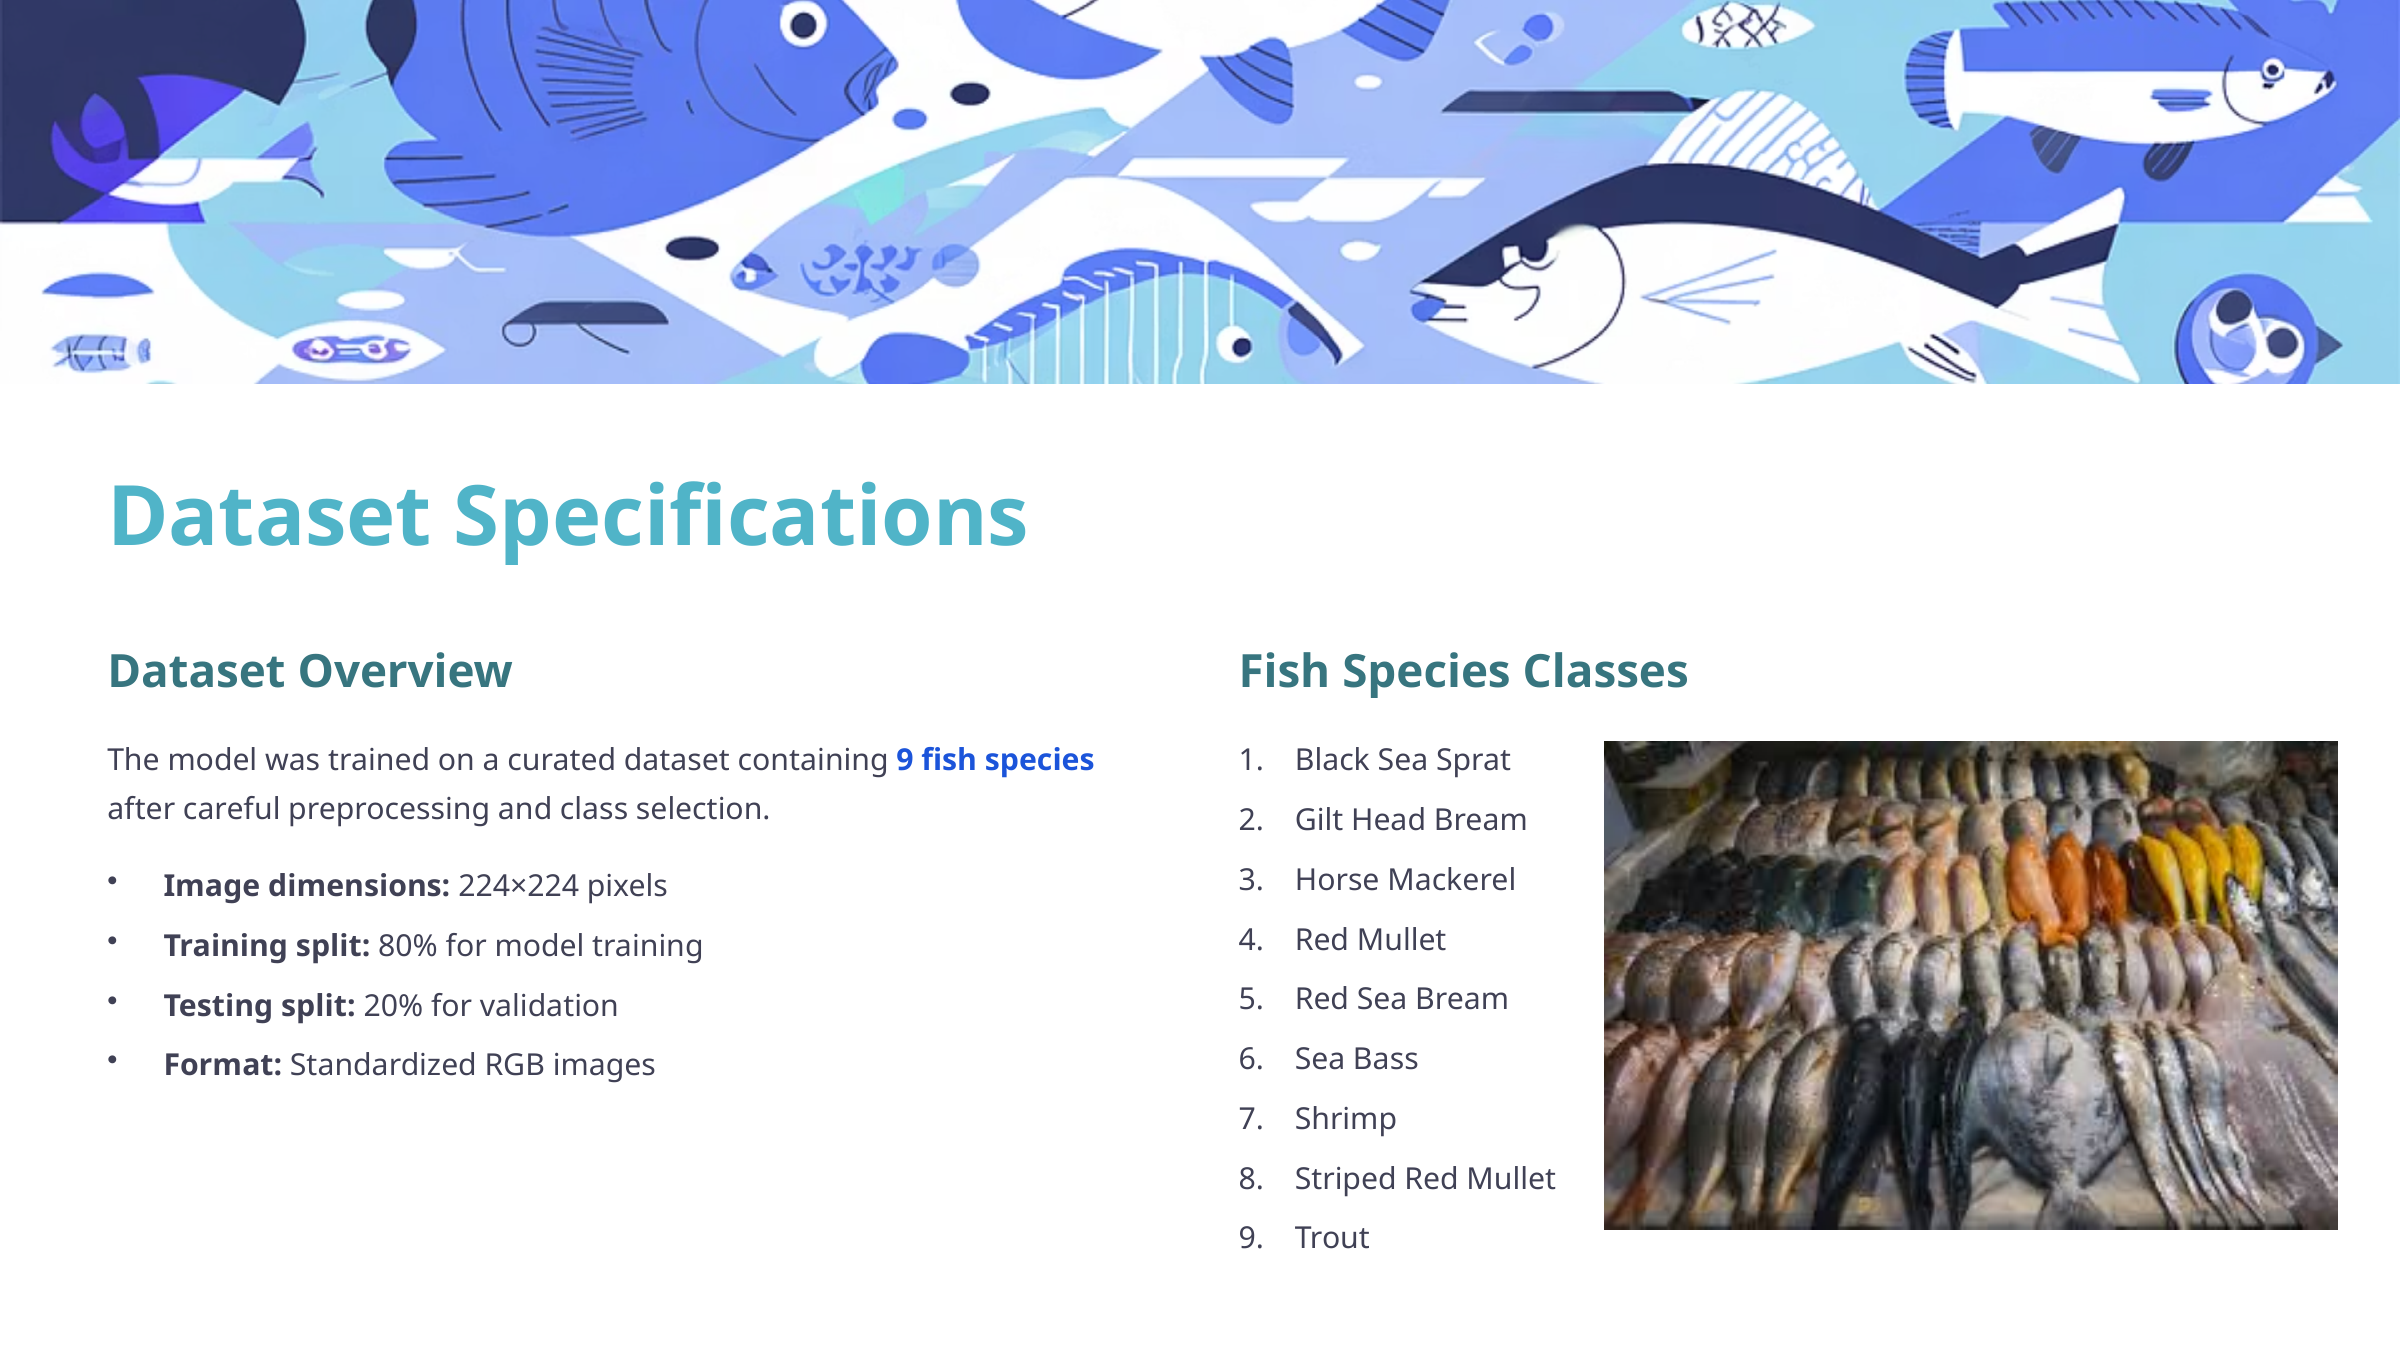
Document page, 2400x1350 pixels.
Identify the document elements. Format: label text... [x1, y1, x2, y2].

text_box Fish Species Classes [1238, 639, 1699, 698]
text_box Black Sea Sprat [1238, 727, 2294, 777]
text_box Striped Red Mullet [1238, 1146, 1604, 1196]
text_box Sea Bass [1238, 1026, 1604, 1076]
text_box The model was trained on a curated dataset containing 9 fish species after careful preprocessing and class selection. [107, 727, 1163, 826]
text_box Red Mullet [1238, 907, 1604, 957]
picture [0, 0, 2400, 384]
text_box Horse Mackerel [1238, 847, 1604, 897]
text_box Red Sea Bream [1238, 966, 1604, 1016]
text_box Trout [1238, 1205, 2294, 1255]
text_box Format: Standardized RGB images [107, 1032, 1163, 1082]
text_box Dataset Specifications [107, 467, 954, 564]
text_box Testing split: 20% for validation [107, 973, 1163, 1023]
text_box Training split: 80% for model training [107, 913, 1163, 963]
text_box Shrimp [1238, 1086, 1604, 1136]
text_box Dataset Overview [107, 639, 567, 698]
text_box Image dimensions: 224×224 pixels [107, 853, 1163, 903]
text_box Gilt Head Bream [1238, 787, 1604, 837]
picture [1604, 741, 2338, 1230]
